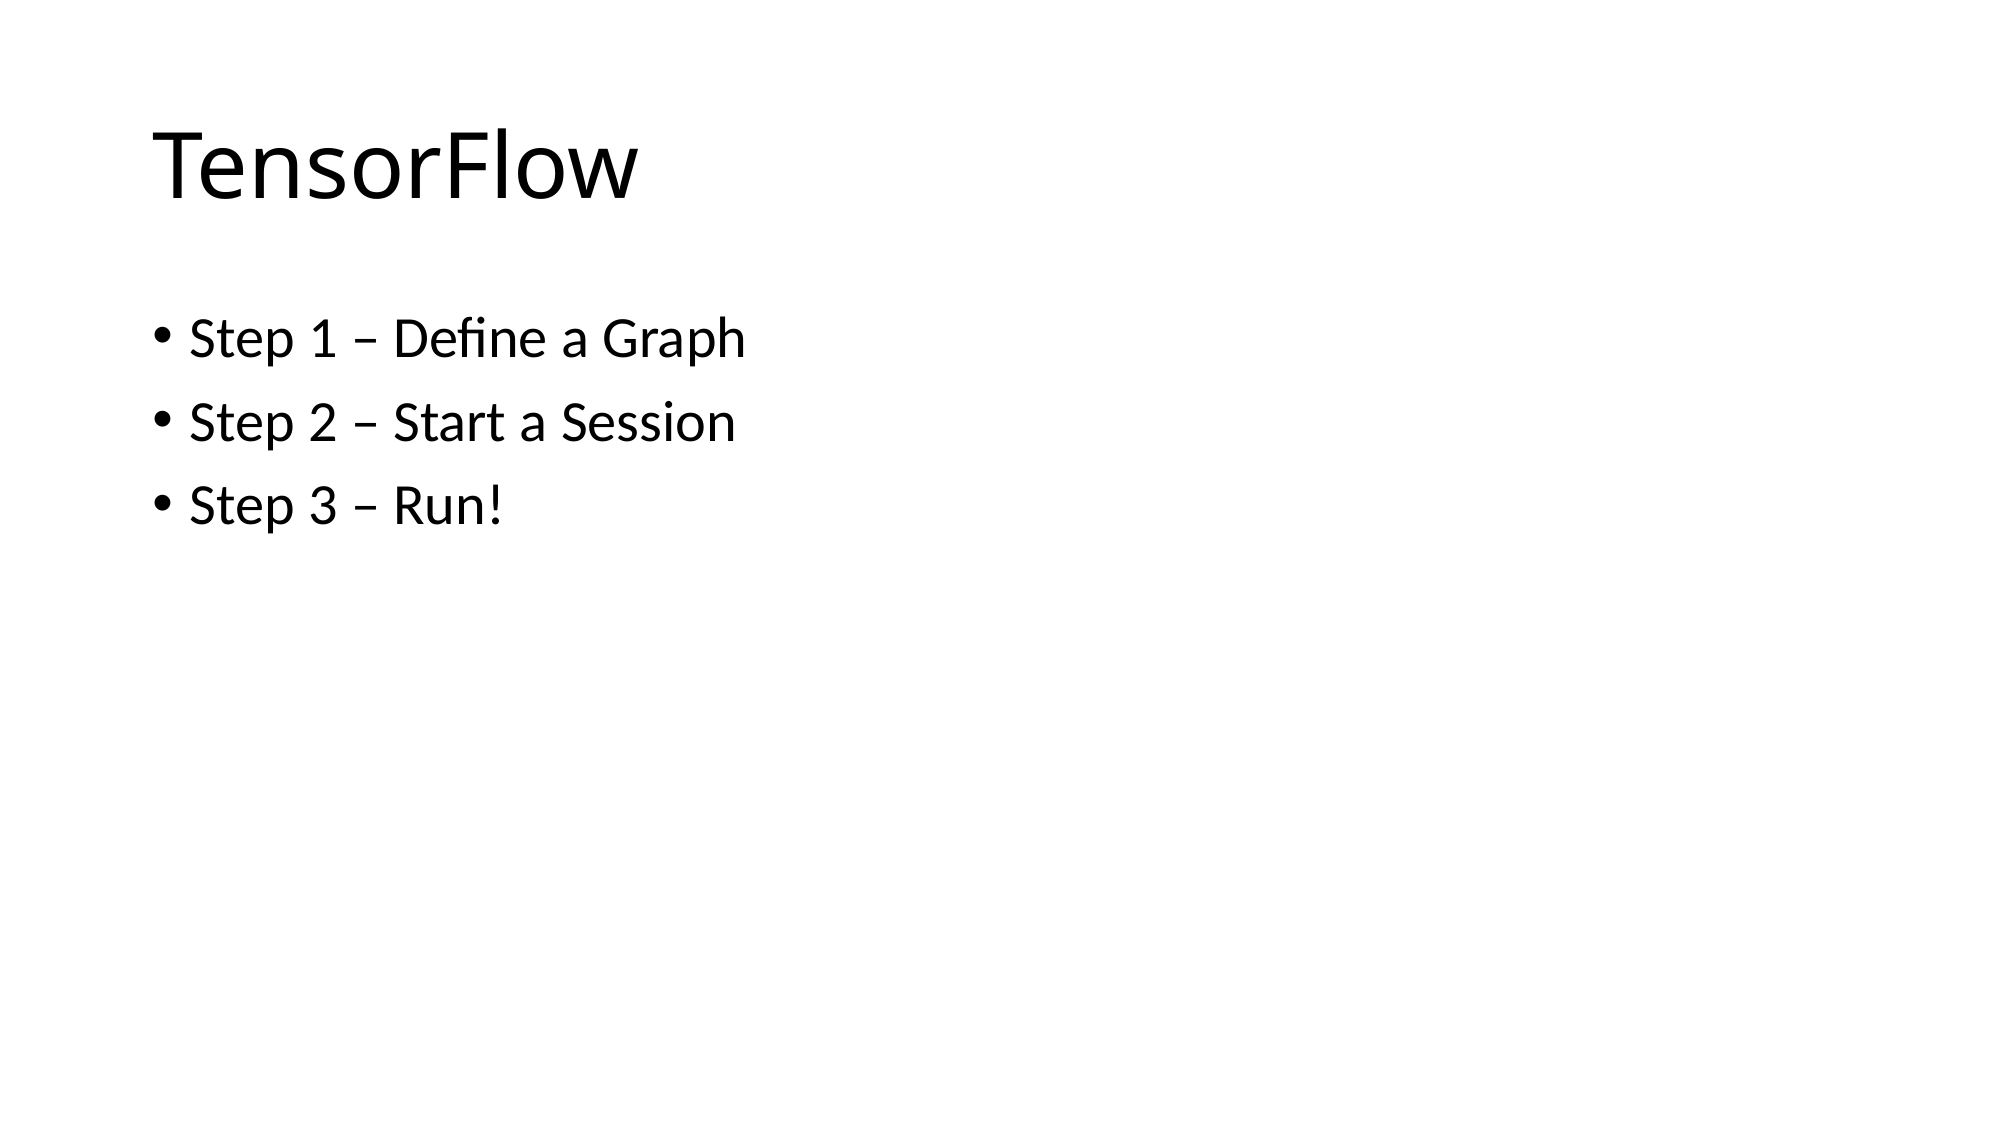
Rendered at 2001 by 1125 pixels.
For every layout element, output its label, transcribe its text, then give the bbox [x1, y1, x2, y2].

title TensorFlow [137, 59, 1863, 278]
list Step 1 – Define a Graph Step 2 – Start a Session Step 3 – Run! [137, 299, 1863, 1014]
